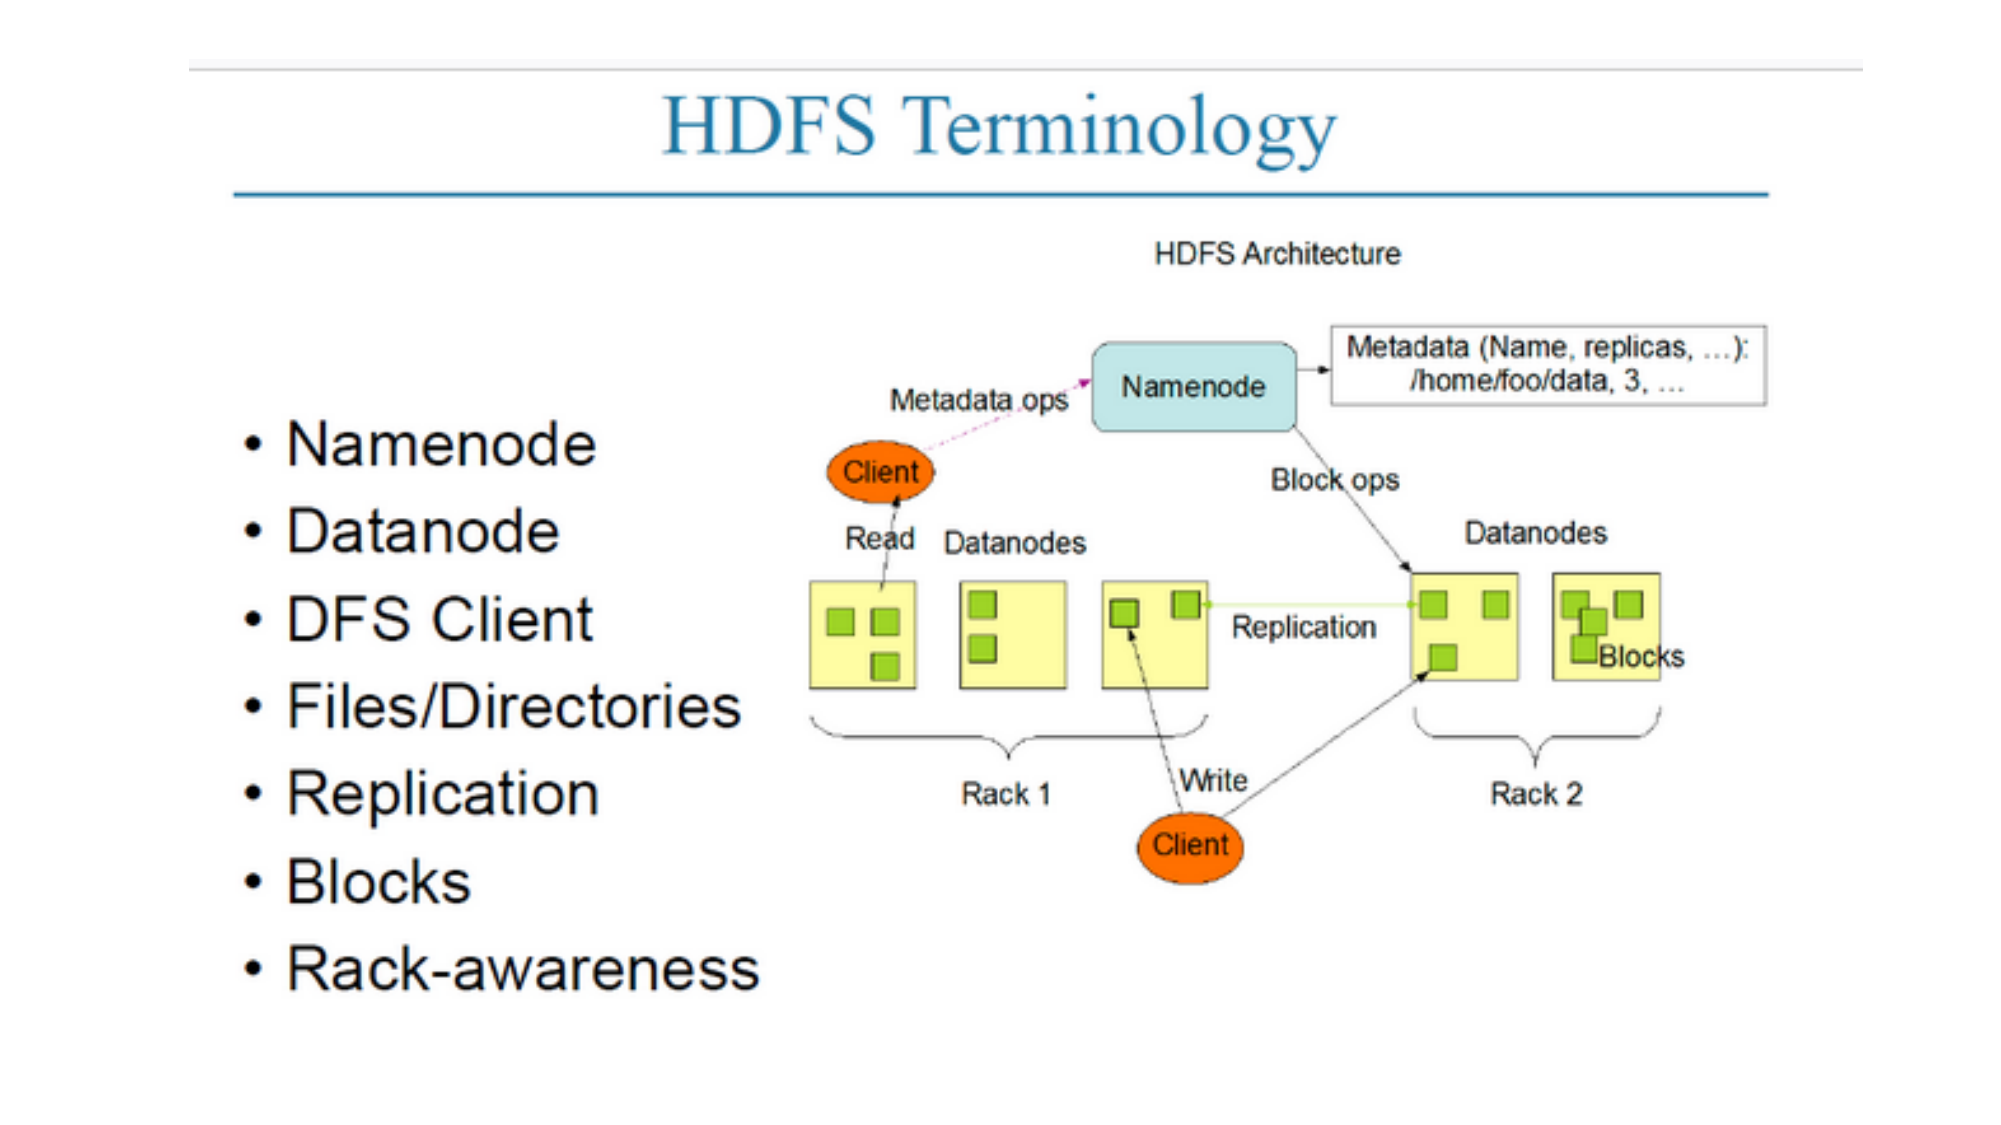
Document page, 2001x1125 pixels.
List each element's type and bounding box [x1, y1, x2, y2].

picture [189, 59, 1863, 1049]
